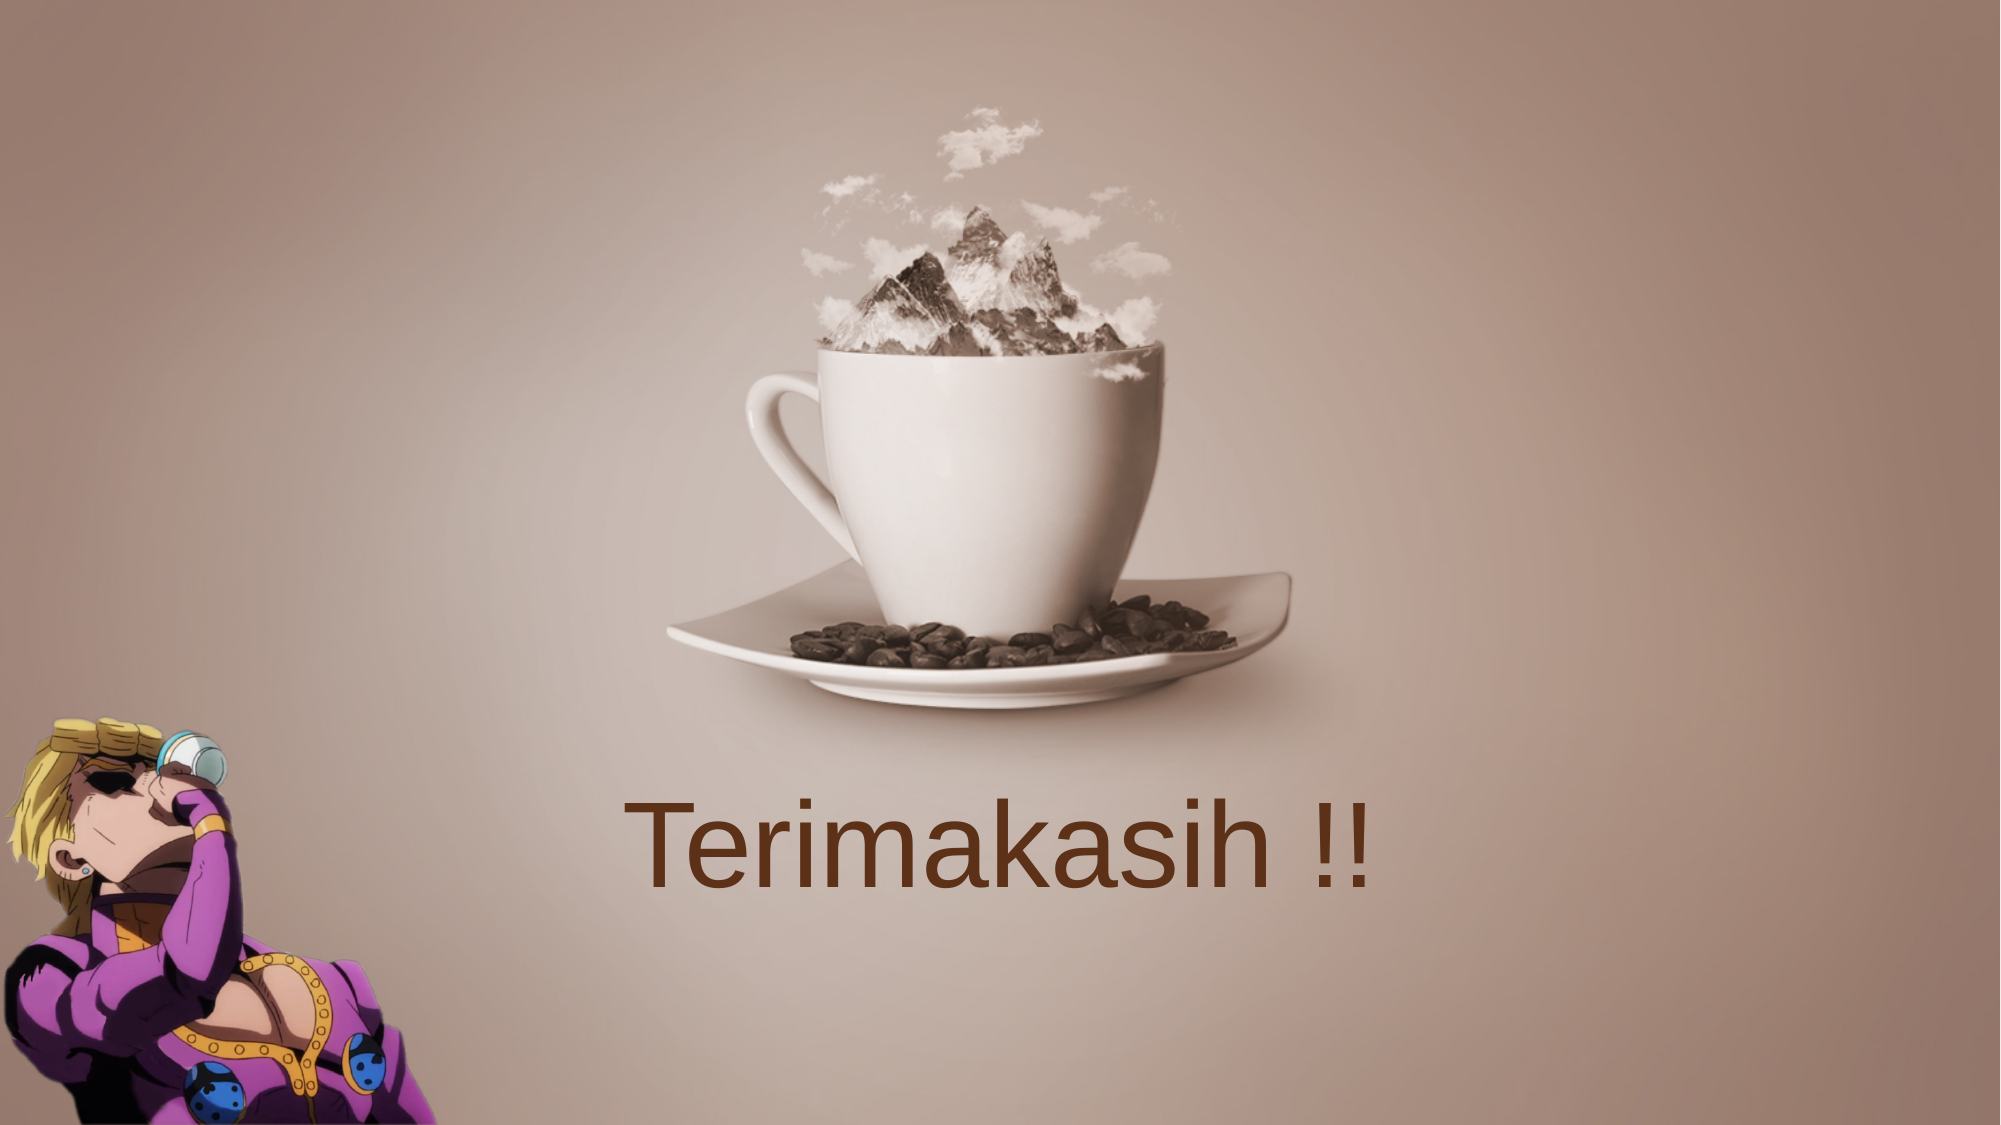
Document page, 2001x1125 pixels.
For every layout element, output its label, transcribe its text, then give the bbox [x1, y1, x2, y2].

text_box Terimakasih !! [439, 757, 2000, 919]
picture [0, 0, 2001, 1125]
